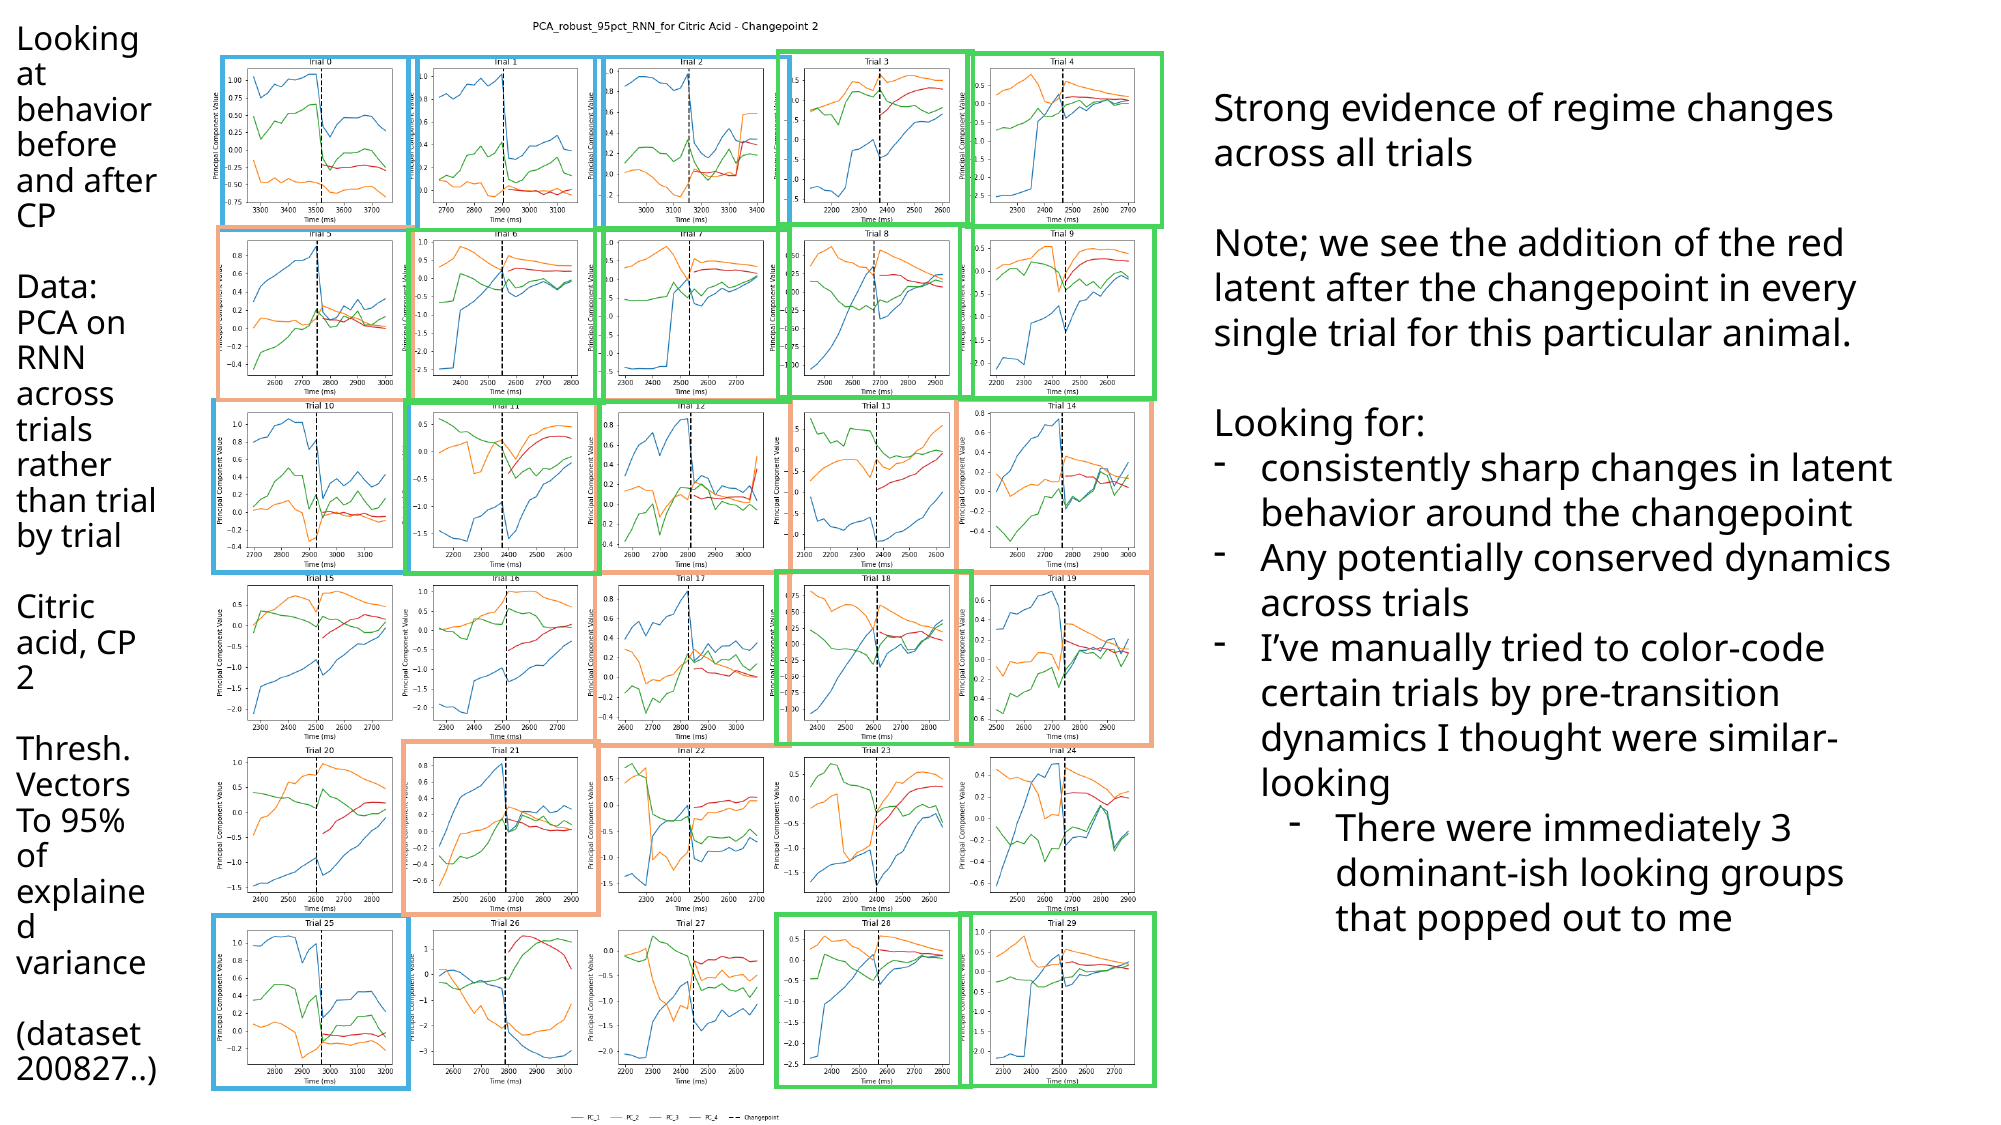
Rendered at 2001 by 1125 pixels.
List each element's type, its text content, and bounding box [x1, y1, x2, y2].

title Looking at behavior before and after CP Data: PCA on RNN across trials rather than trial by trial Citric acid, CP 2 Thresh. Vectors To 95% of explained variance (dataset 200827..) [1, 3, 178, 1107]
text_box [1145, 52, 1164, 228]
text_box [1145, 911, 1156, 1087]
text_box [1145, 210, 1562, 1125]
picture [205, 0, 1145, 1125]
text_box Strong evidence of regime changes across all trials Note; we see the addition of the red latent after the changepoint in every single trial for this particular animal. Looking for: consistently sharp changes in latent behavior around the changepoint Any potentially conserved dynamics across trials I’ve manually tried to color-code certain trials by pre-transition dynamics I thought were similar-looking There were immediately 3 dominant-ish looking groups that popped out to me [1198, 76, 1919, 992]
text_box [1145, 574, 1153, 747]
text_box [1145, 400, 1153, 574]
text_box [1145, 228, 1156, 400]
